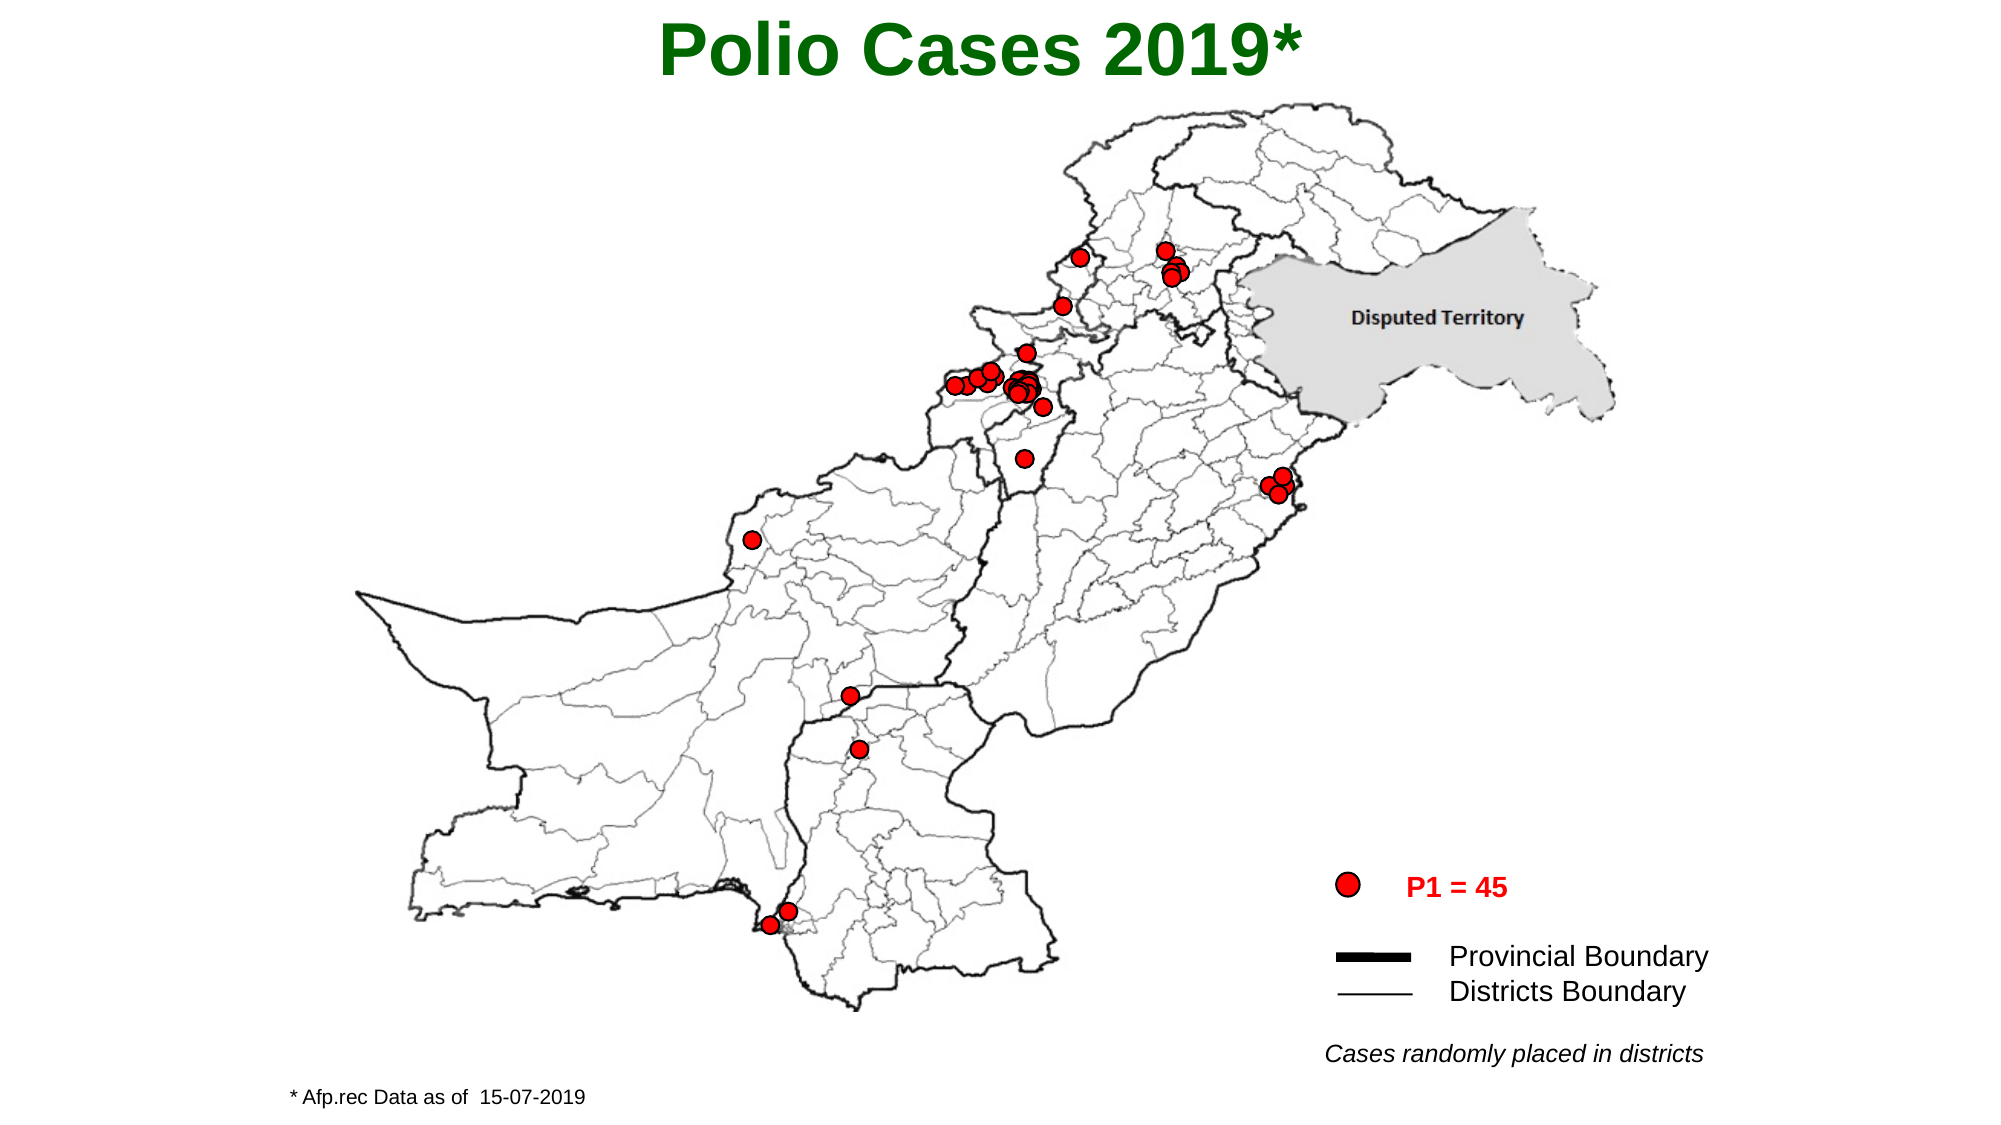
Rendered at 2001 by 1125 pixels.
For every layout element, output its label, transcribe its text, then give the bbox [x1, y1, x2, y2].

picture [346, 86, 1633, 1012]
text_box Cases randomly placed in districts [1306, 1029, 1724, 1075]
text_box Polio Cases 2019* [249, 5, 1750, 86]
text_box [1336, 861, 1611, 912]
text_box Provincial Boundary Districts Boundary [1434, 930, 1725, 1015]
text_box * Afp.rec Data as of 15-07-2019 [275, 1075, 601, 1116]
